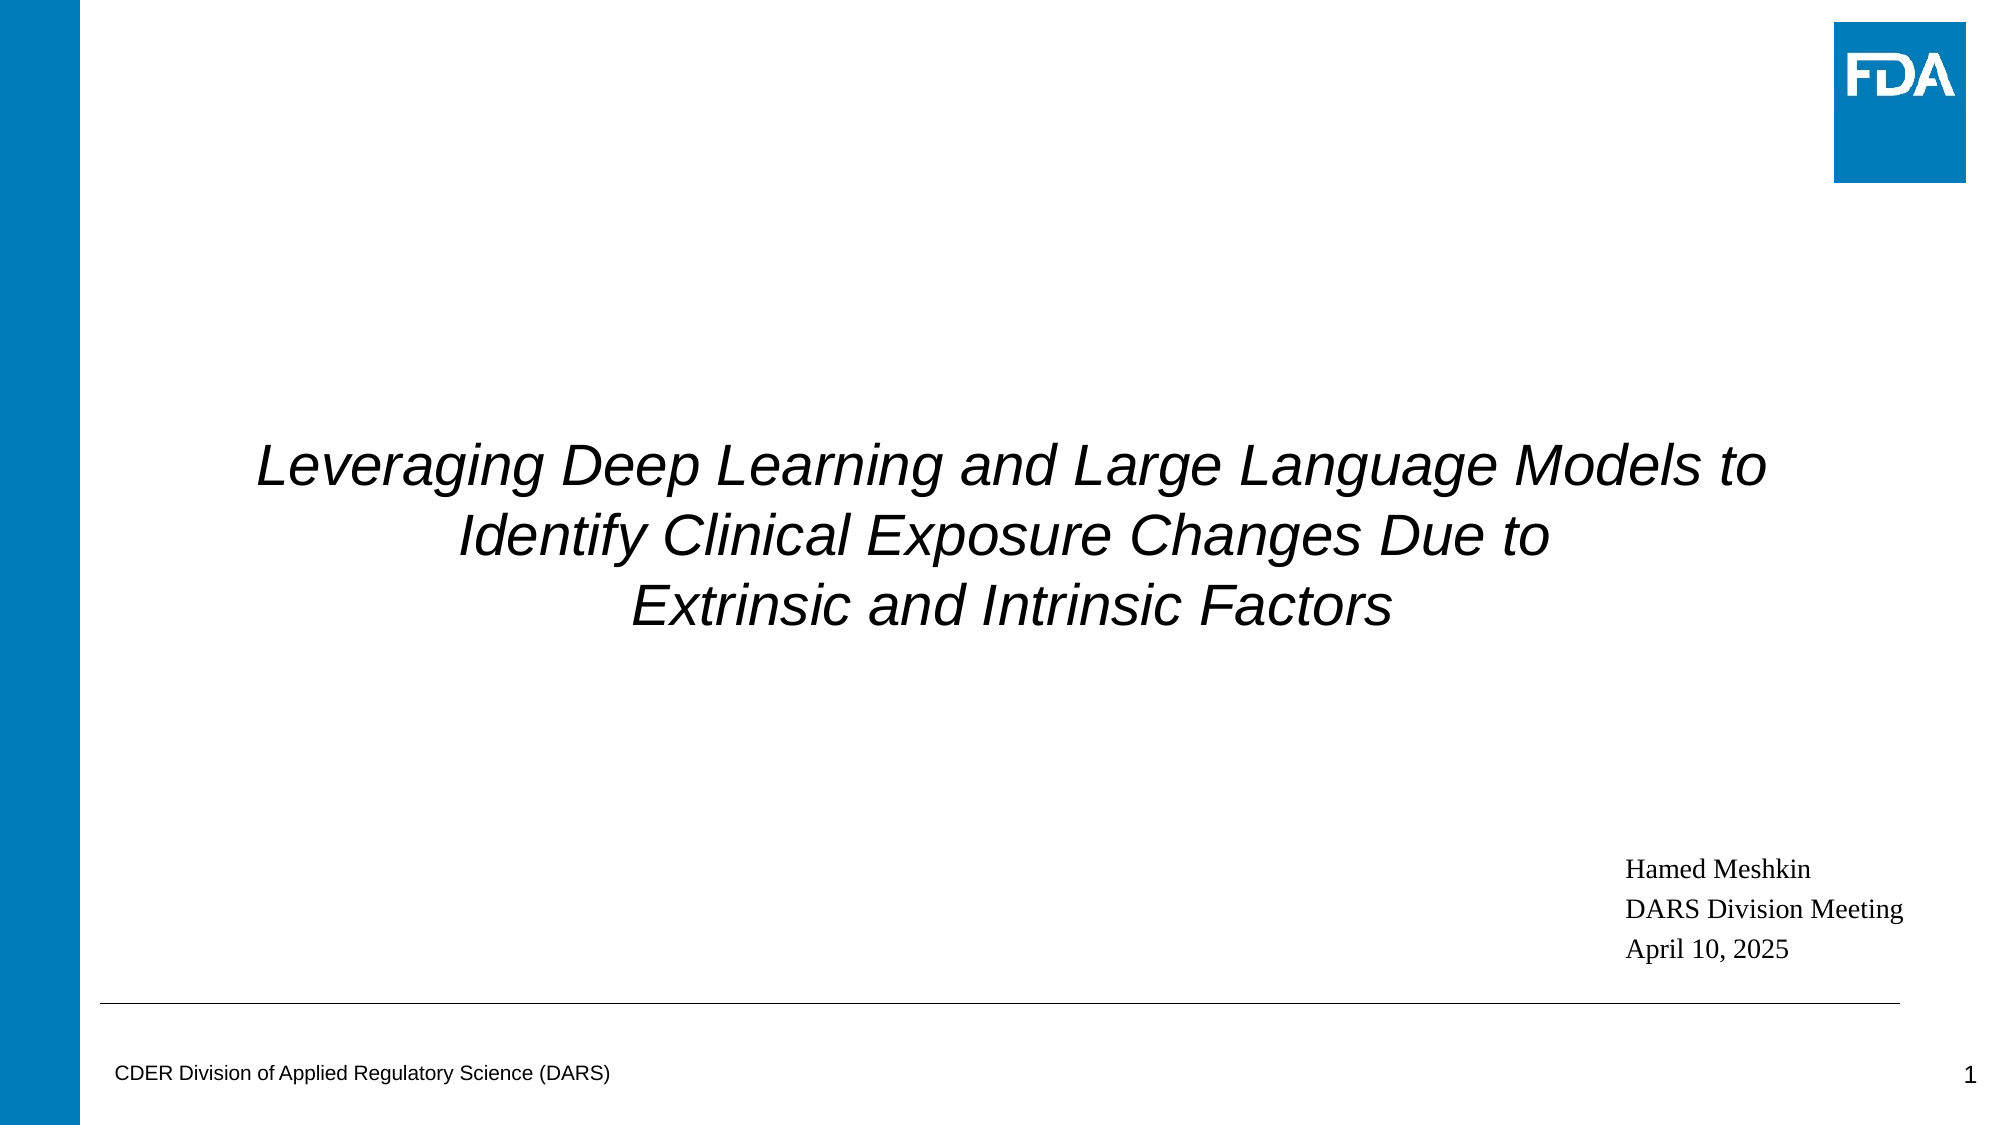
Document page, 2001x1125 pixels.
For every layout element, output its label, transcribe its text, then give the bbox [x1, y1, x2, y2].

text_box Hamed Meshkin DARS Division Meeting April 10, 2025 [1610, 846, 1972, 973]
picture [1846, 52, 1915, 96]
text_box Leveraging Deep Learning and Large Language Models to Identify Clinical Exposure Changes Due to Extrinsic and Intrinsic Factors [231, 419, 1796, 645]
picture [1912, 52, 1955, 97]
